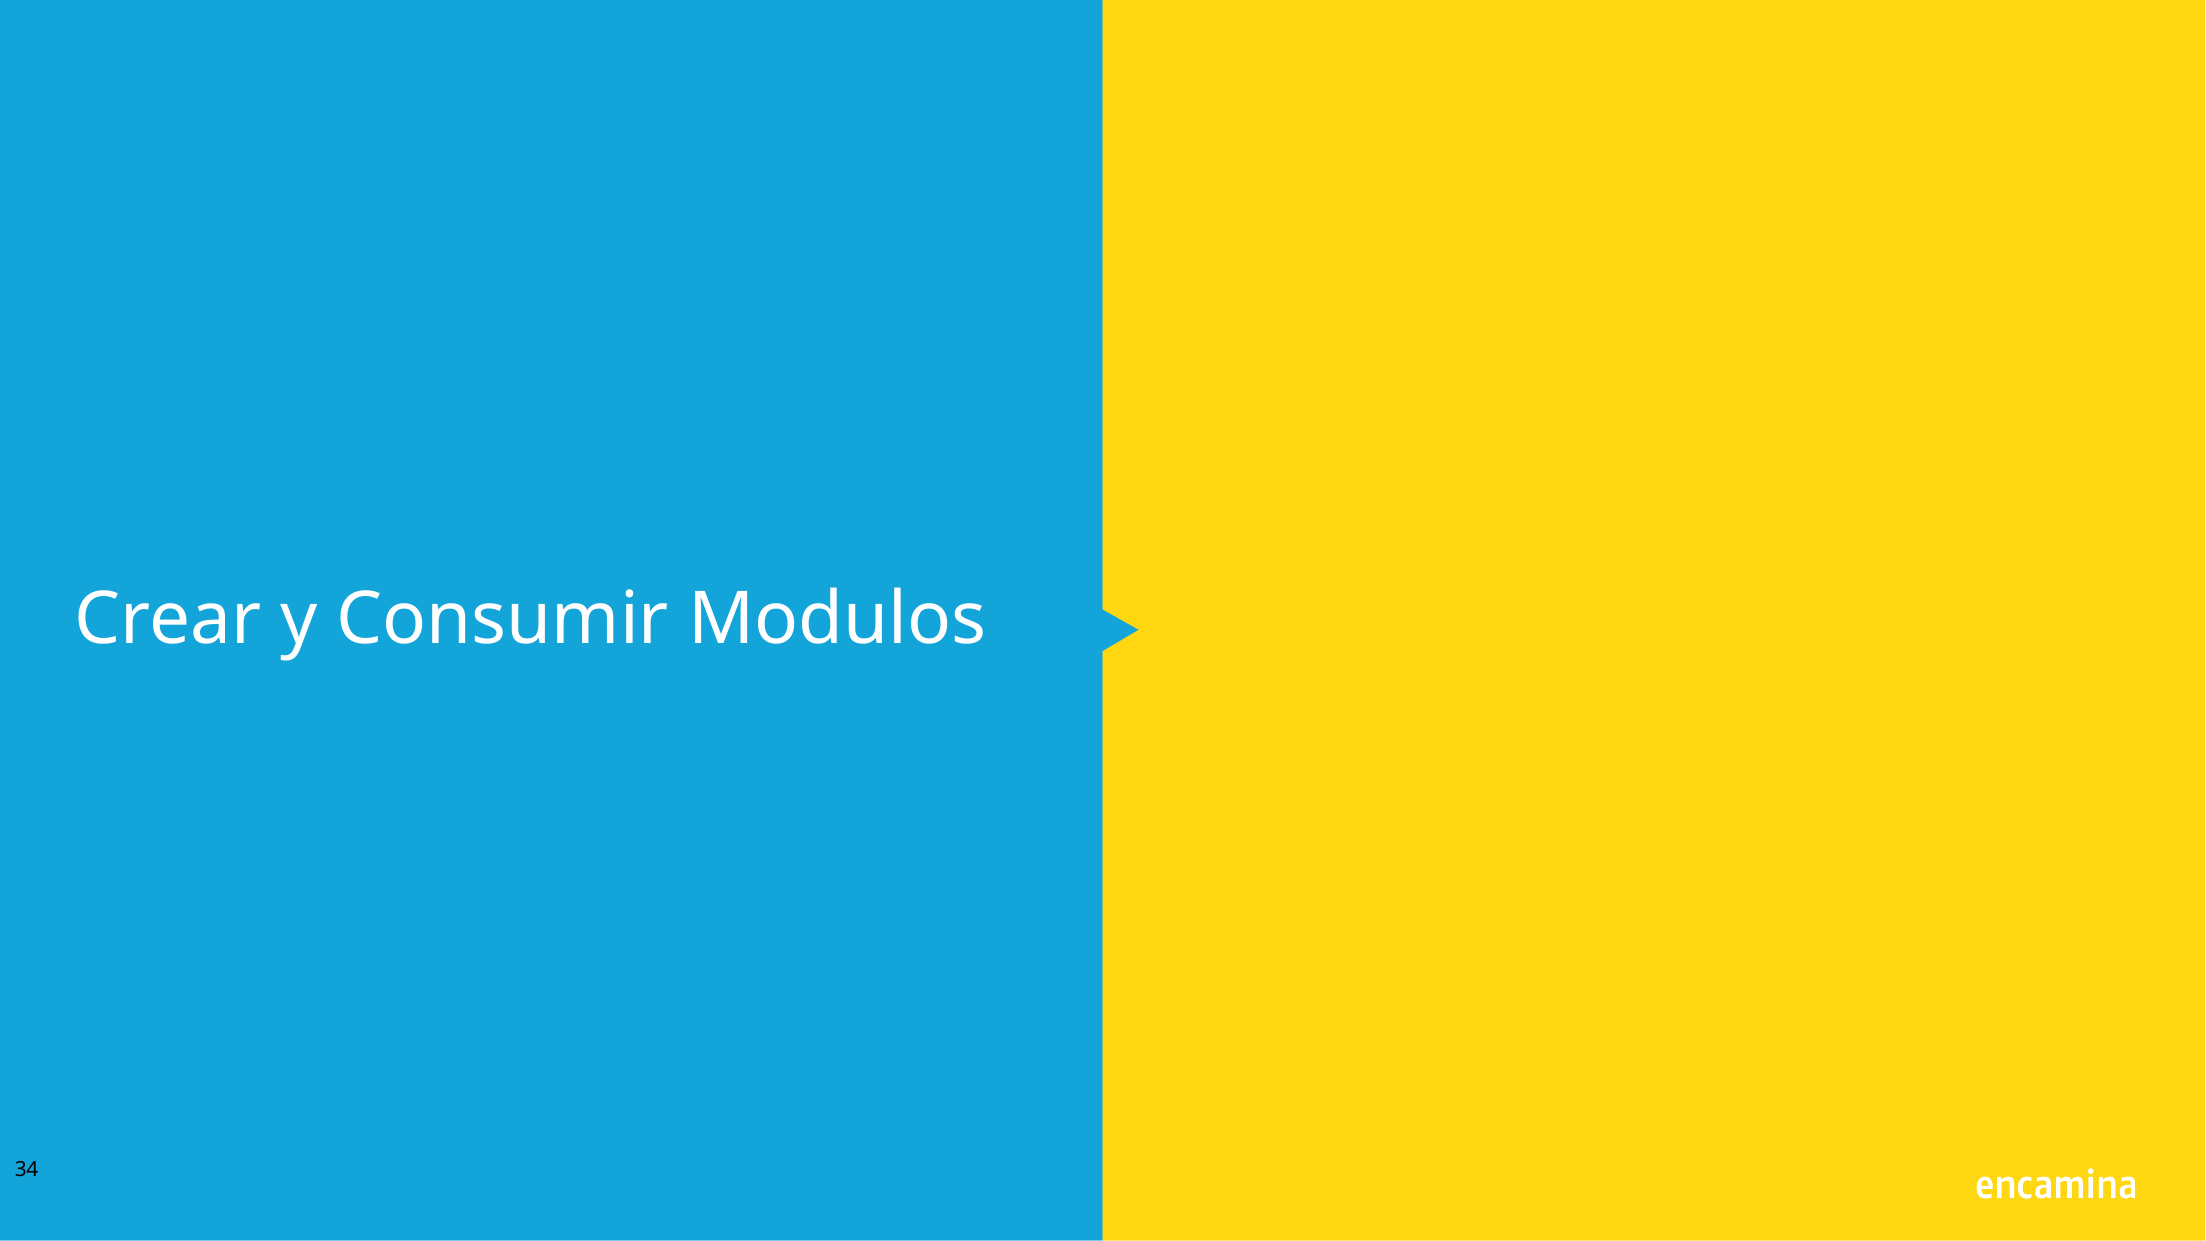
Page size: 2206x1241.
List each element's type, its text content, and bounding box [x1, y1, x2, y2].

slide_number 34 [0, 1131, 109, 1209]
title Crear y Consumir Modulos [58, 29, 1032, 1199]
